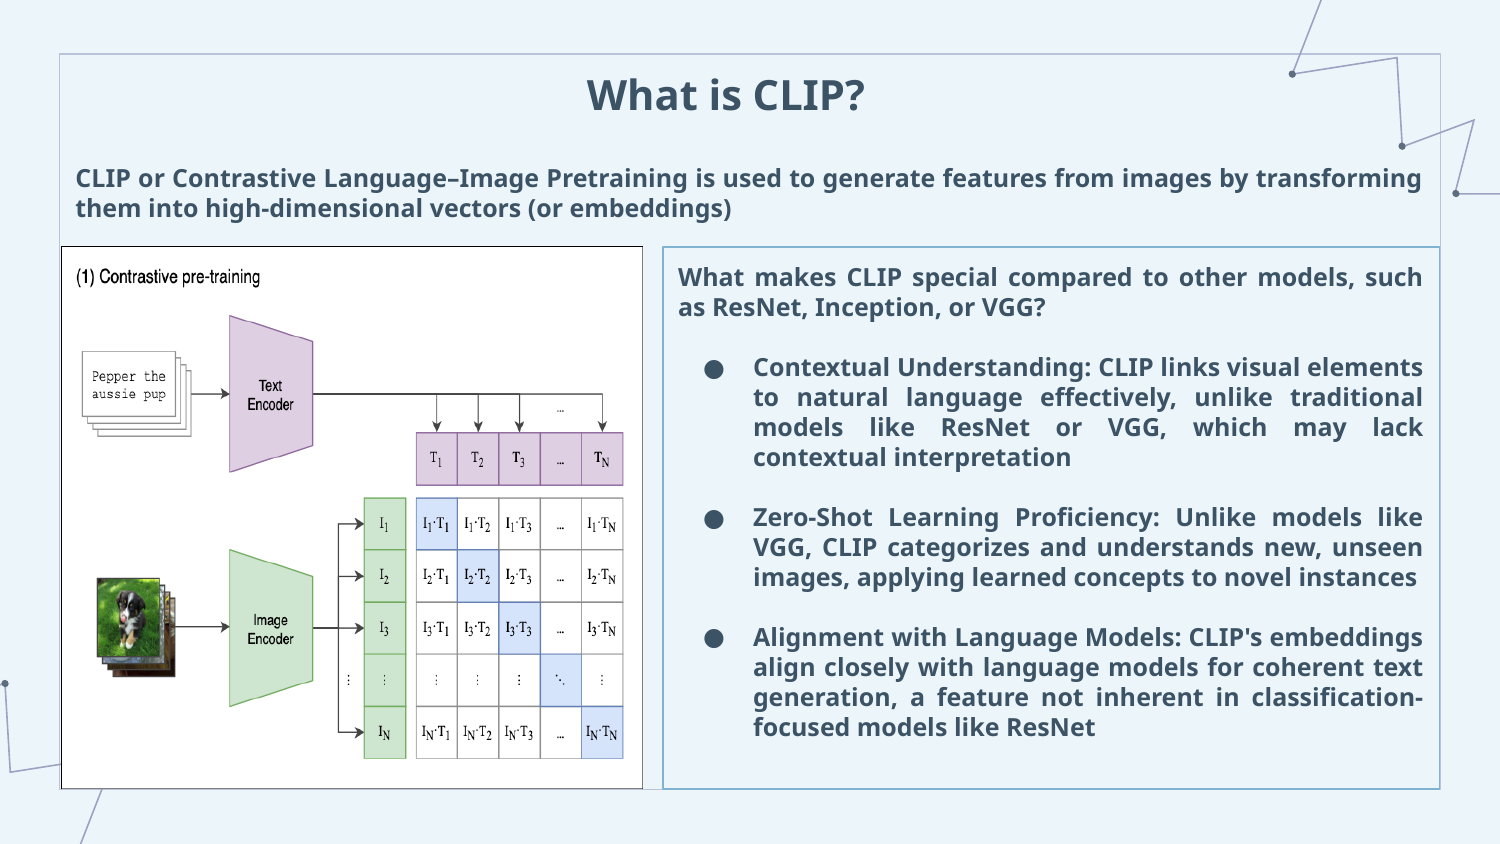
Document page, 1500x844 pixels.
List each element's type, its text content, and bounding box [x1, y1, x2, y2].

subtitle What makes CLIP special compared to other models, such as ResNet, Inception, or VGG? Contextual Understanding: CLIP links visual elements to natural language effectively, unlike traditional models like ResNet or VGG, which may lack contextual interpretation Zero-Shot Learning Proficiency: Unlike models like VGG, CLIP categorizes and understands new, unseen images, applying learned concepts to novel instances Alignment with Language Models: CLIP's embeddings align closely with language models for coherent text generation, a feature not inherent in classification-focused models like ResNet [663, 246, 1440, 789]
title What is CLIP? [94, 53, 1358, 147]
picture [61, 246, 643, 790]
subtitle CLIP or Contrastive Language–Image Pretraining is used to generate features from images by transforming them into high-dimensional vectors (or embeddings) [60, 147, 1440, 242]
